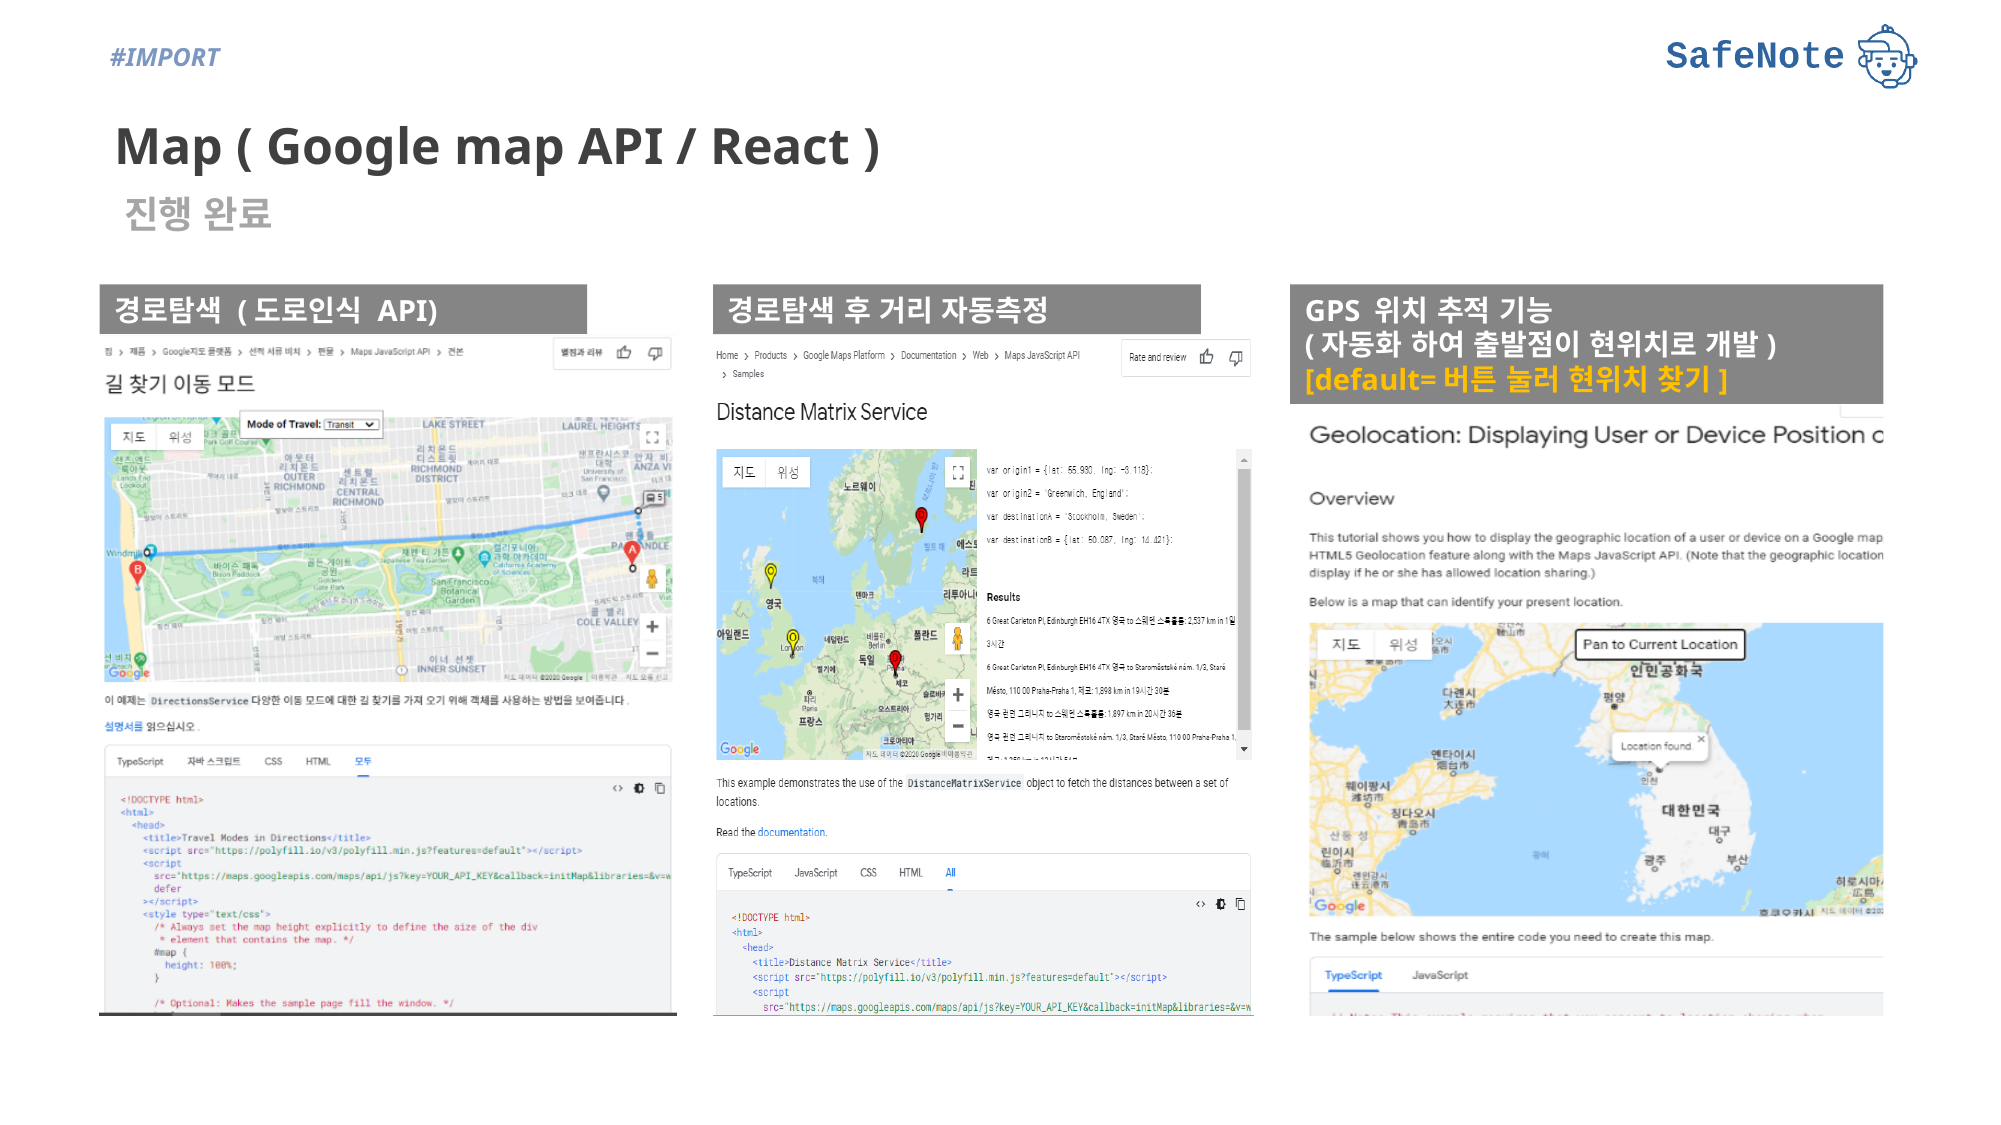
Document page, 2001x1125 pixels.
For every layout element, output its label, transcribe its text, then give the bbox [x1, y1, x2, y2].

text_box 경로탐색 (도로인식 API) [99, 284, 588, 334]
picture [1290, 405, 1884, 1016]
text_box Map ( Google map API / React ) [99, 76, 1118, 182]
text_box 경로탐색 후 거리 자동측정 [713, 284, 1201, 334]
text_box 진행 완료 [67, 160, 330, 244]
text_box GPS 위치 추적 기능 (자동화 하여 출발점이 현위치로 개발) [default=버튼 눌러 현위치 찾기] [1290, 284, 1884, 404]
picture [1659, 16, 1932, 98]
picture [713, 334, 1254, 1016]
picture [99, 334, 677, 1016]
